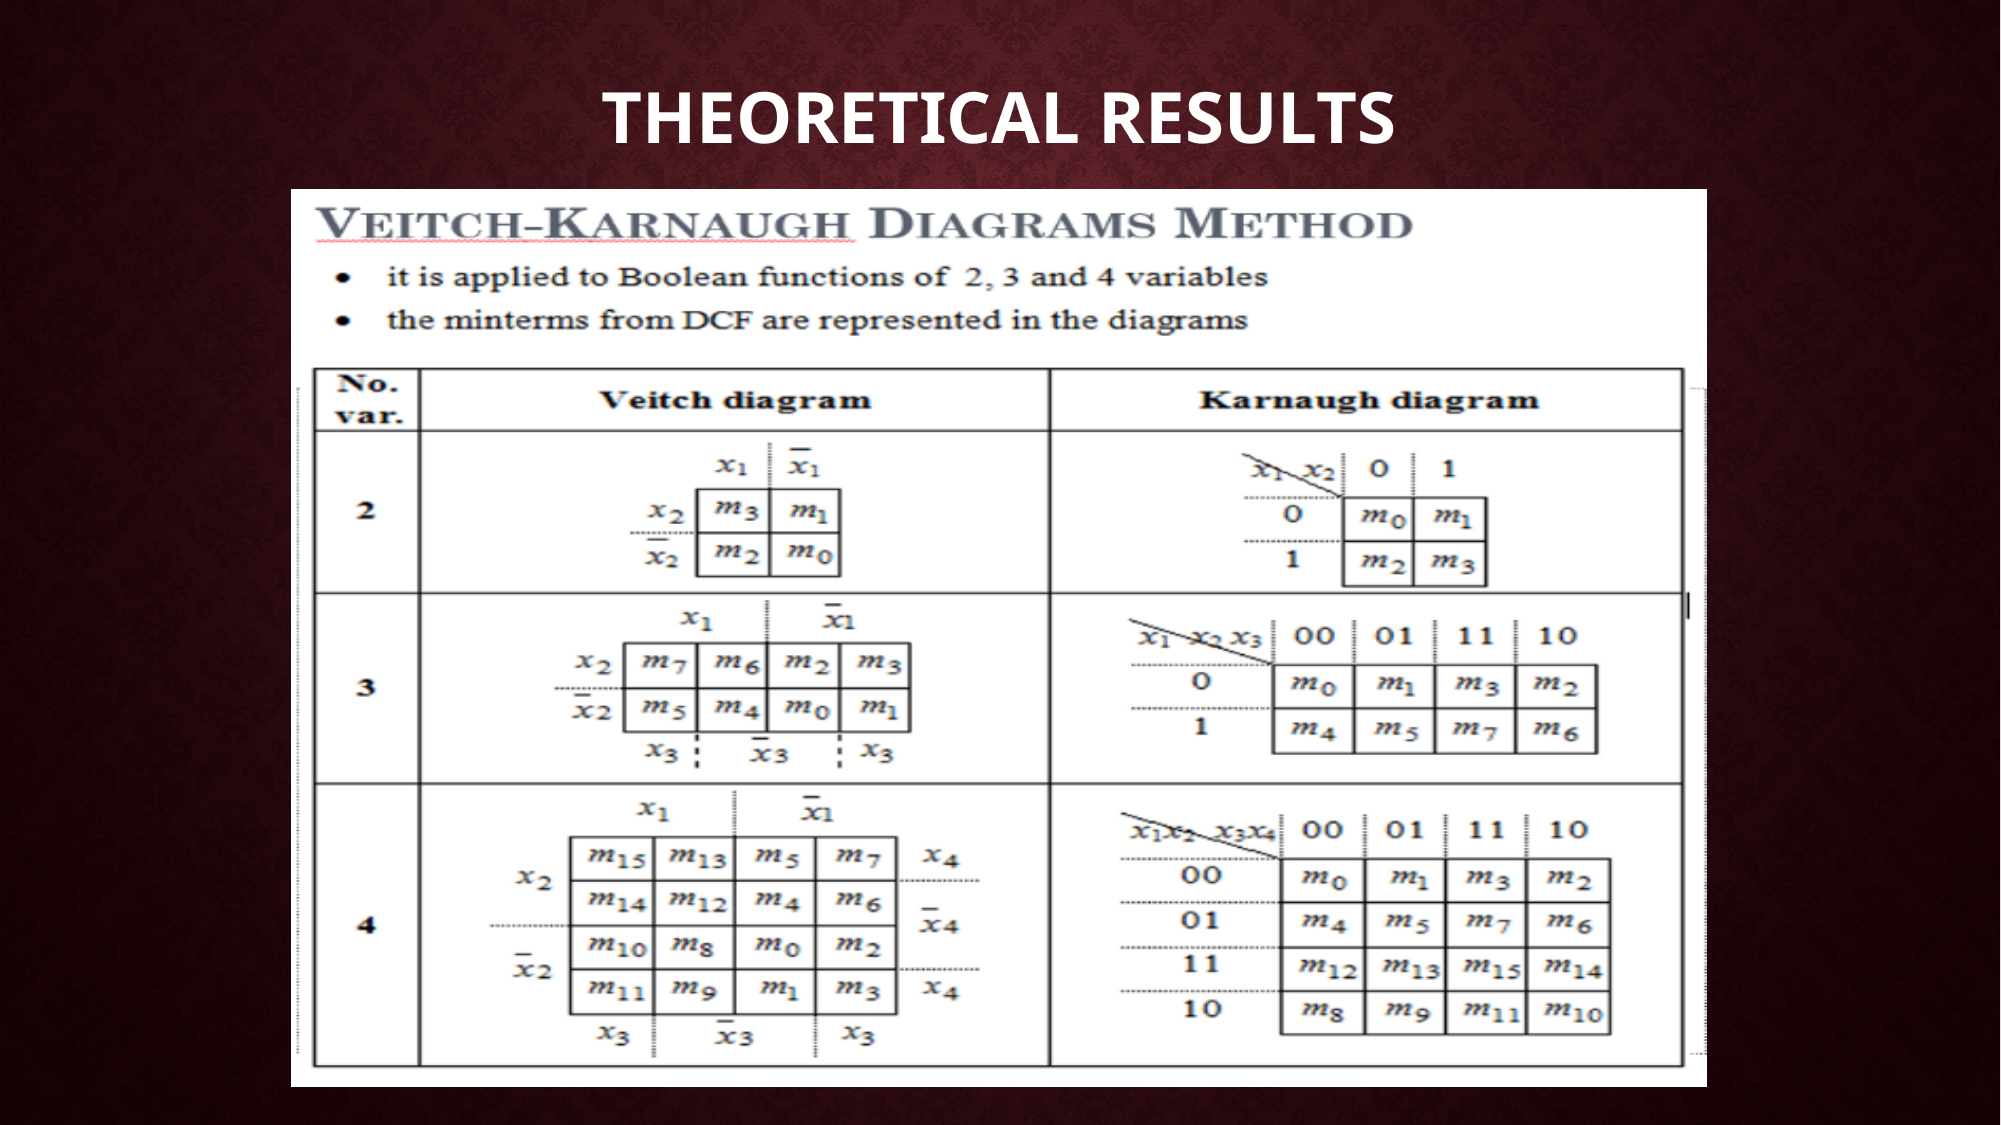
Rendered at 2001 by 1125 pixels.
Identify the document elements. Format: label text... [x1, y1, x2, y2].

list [291, 188, 1708, 1087]
title Theoretical results [149, 12, 1849, 230]
